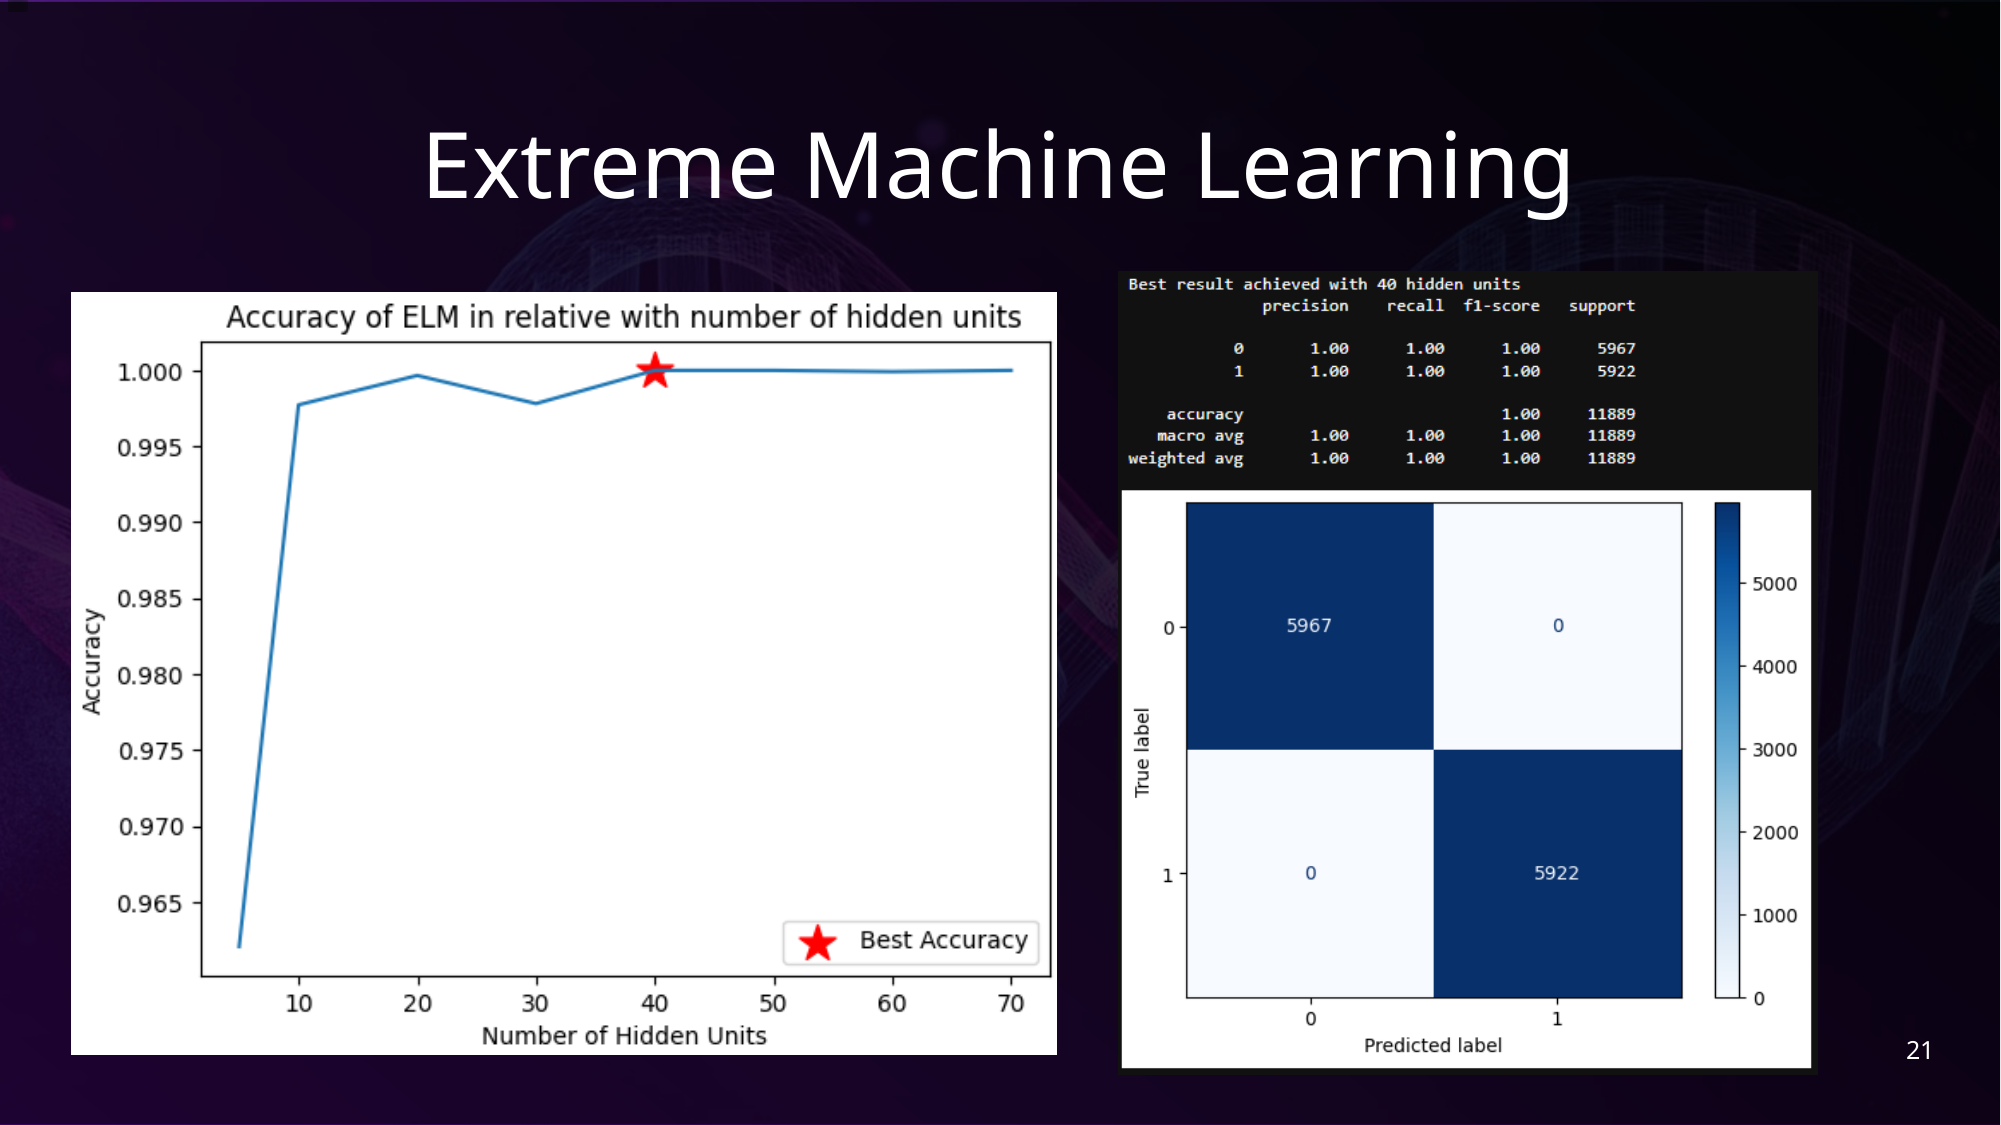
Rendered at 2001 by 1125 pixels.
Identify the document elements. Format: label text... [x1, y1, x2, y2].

picture [1118, 271, 1818, 1075]
slide_number 21 [1499, 1021, 1950, 1082]
picture [71, 292, 1057, 1055]
title Extreme Machine Learning [137, 59, 1862, 278]
